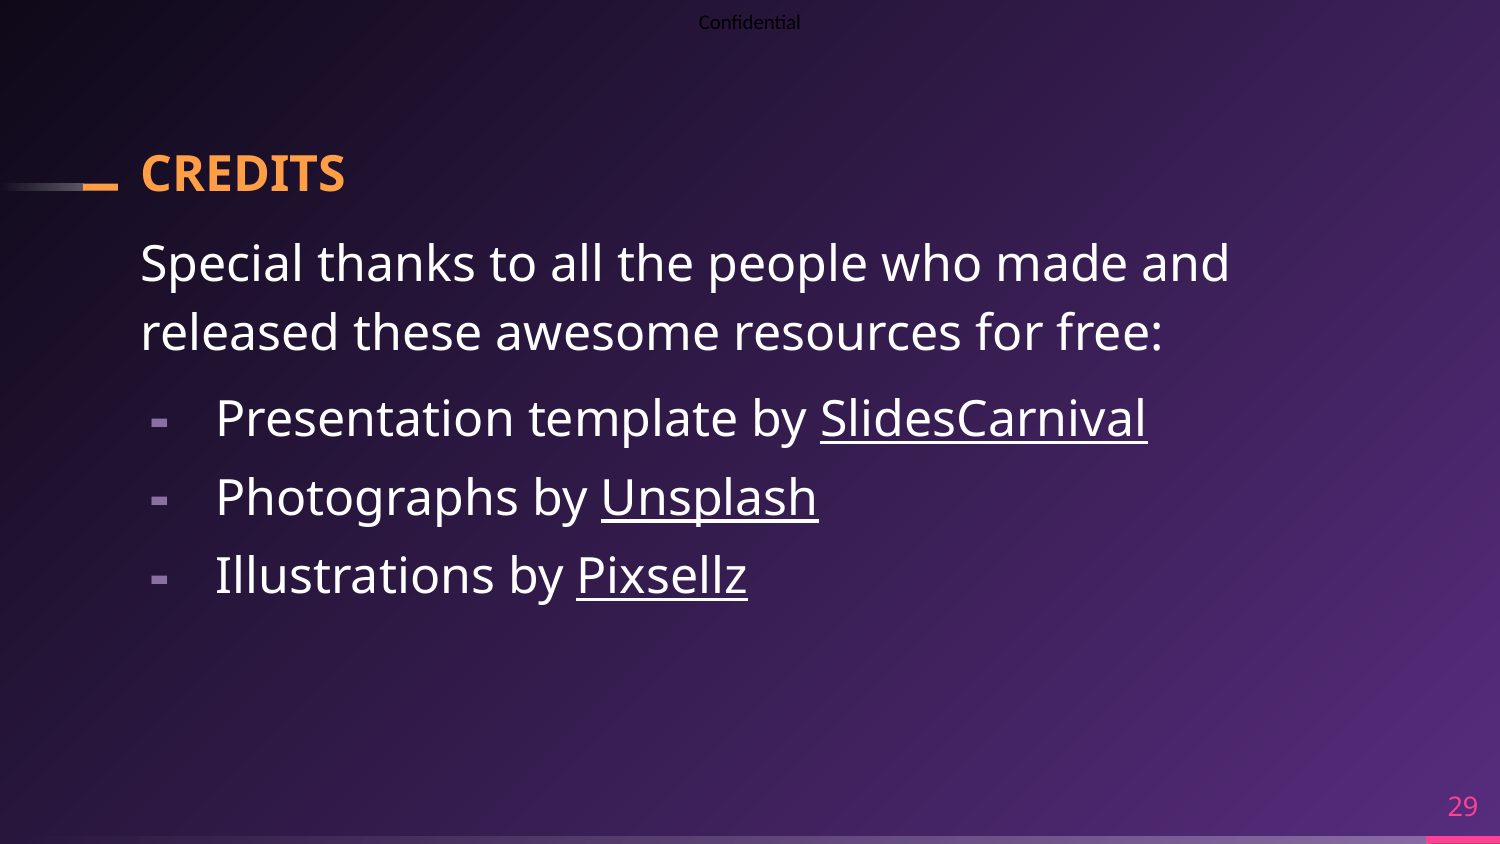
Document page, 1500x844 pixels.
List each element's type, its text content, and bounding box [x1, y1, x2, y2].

slide_number 29 [1426, 779, 1500, 837]
list Special thanks to all the people who made and released these awesome resources for free: Presentation template by SlidesCarnival Photographs by Unsplash Illustrations by Pixsellz [140, 222, 1250, 720]
title CREDITS [140, 137, 1011, 203]
